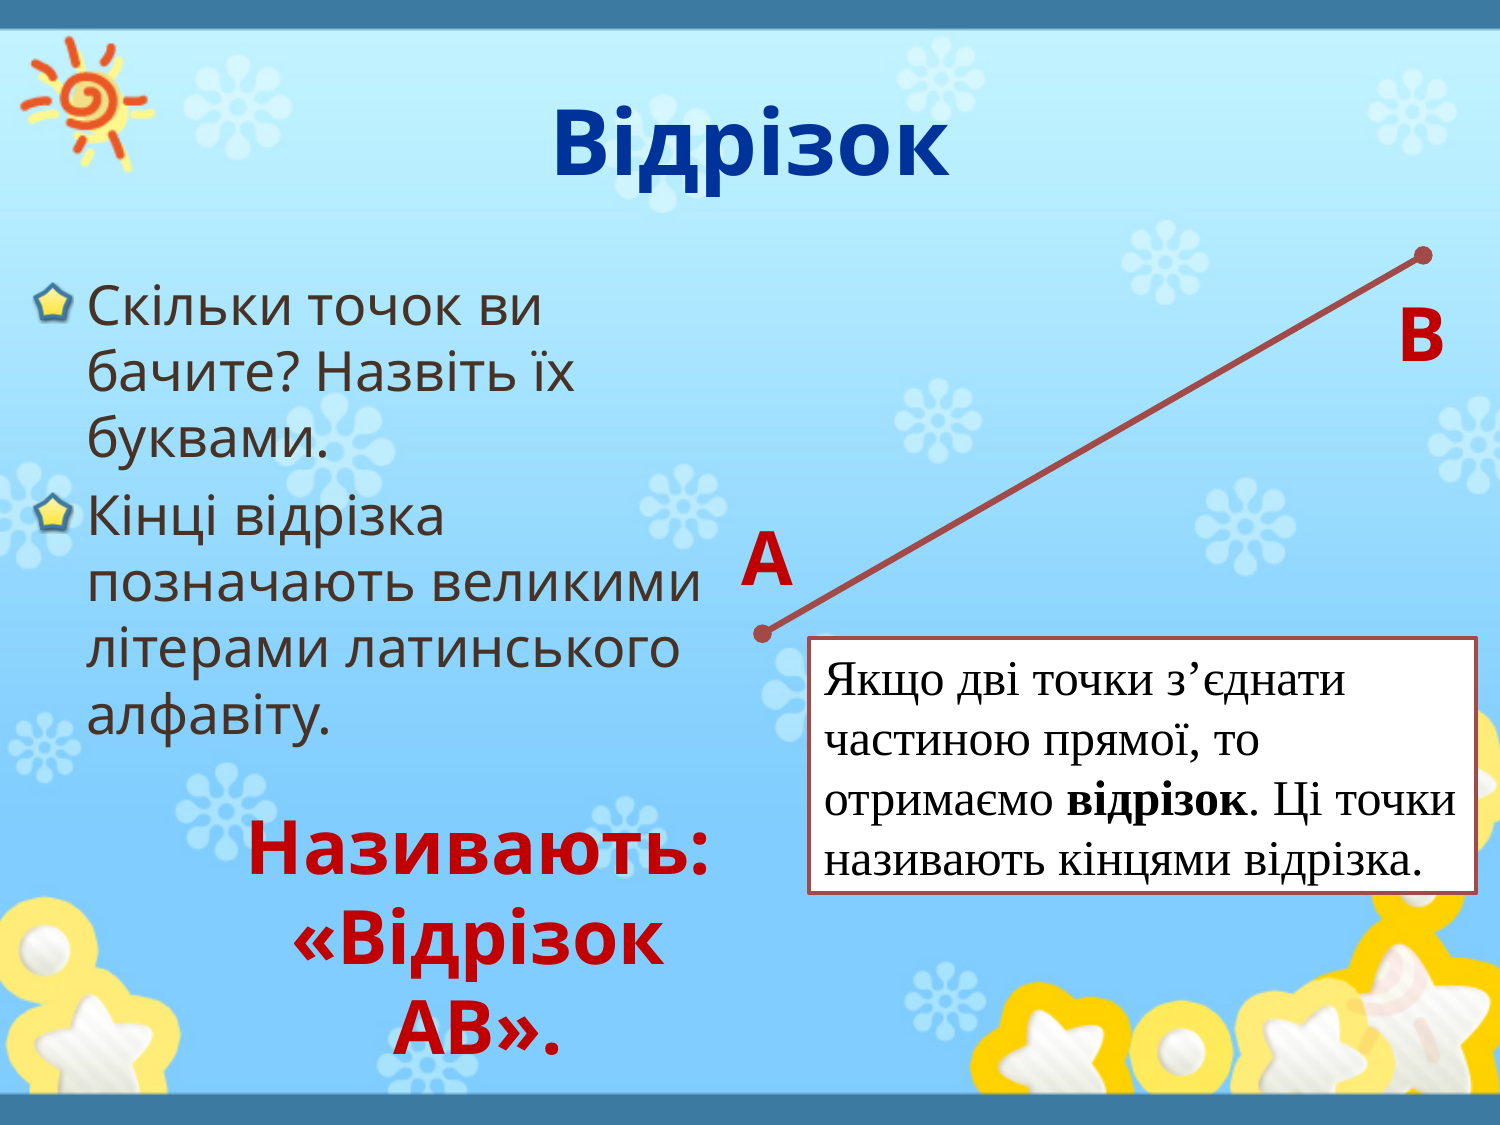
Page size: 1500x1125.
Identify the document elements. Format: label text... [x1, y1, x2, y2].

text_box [762, 255, 1424, 634]
list Скільки точок ви бачите? Назвіть їх буквами. Кінці відрізка позначають великими літерами латинського алфавіту. [17, 262, 727, 799]
picture [0, 0, 1500, 1125]
text_box Якщо дві точки з’єднати частиною прямої, то отримаємо відрізок. Ці точки називають кінцями відрізка. [807, 636, 1478, 895]
title Відрізок [75, 45, 1425, 233]
text_box А [726, 503, 752, 609]
text_box Називають: «Відрізок АВ». [188, 791, 768, 1077]
text_box В [1433, 278, 1465, 384]
